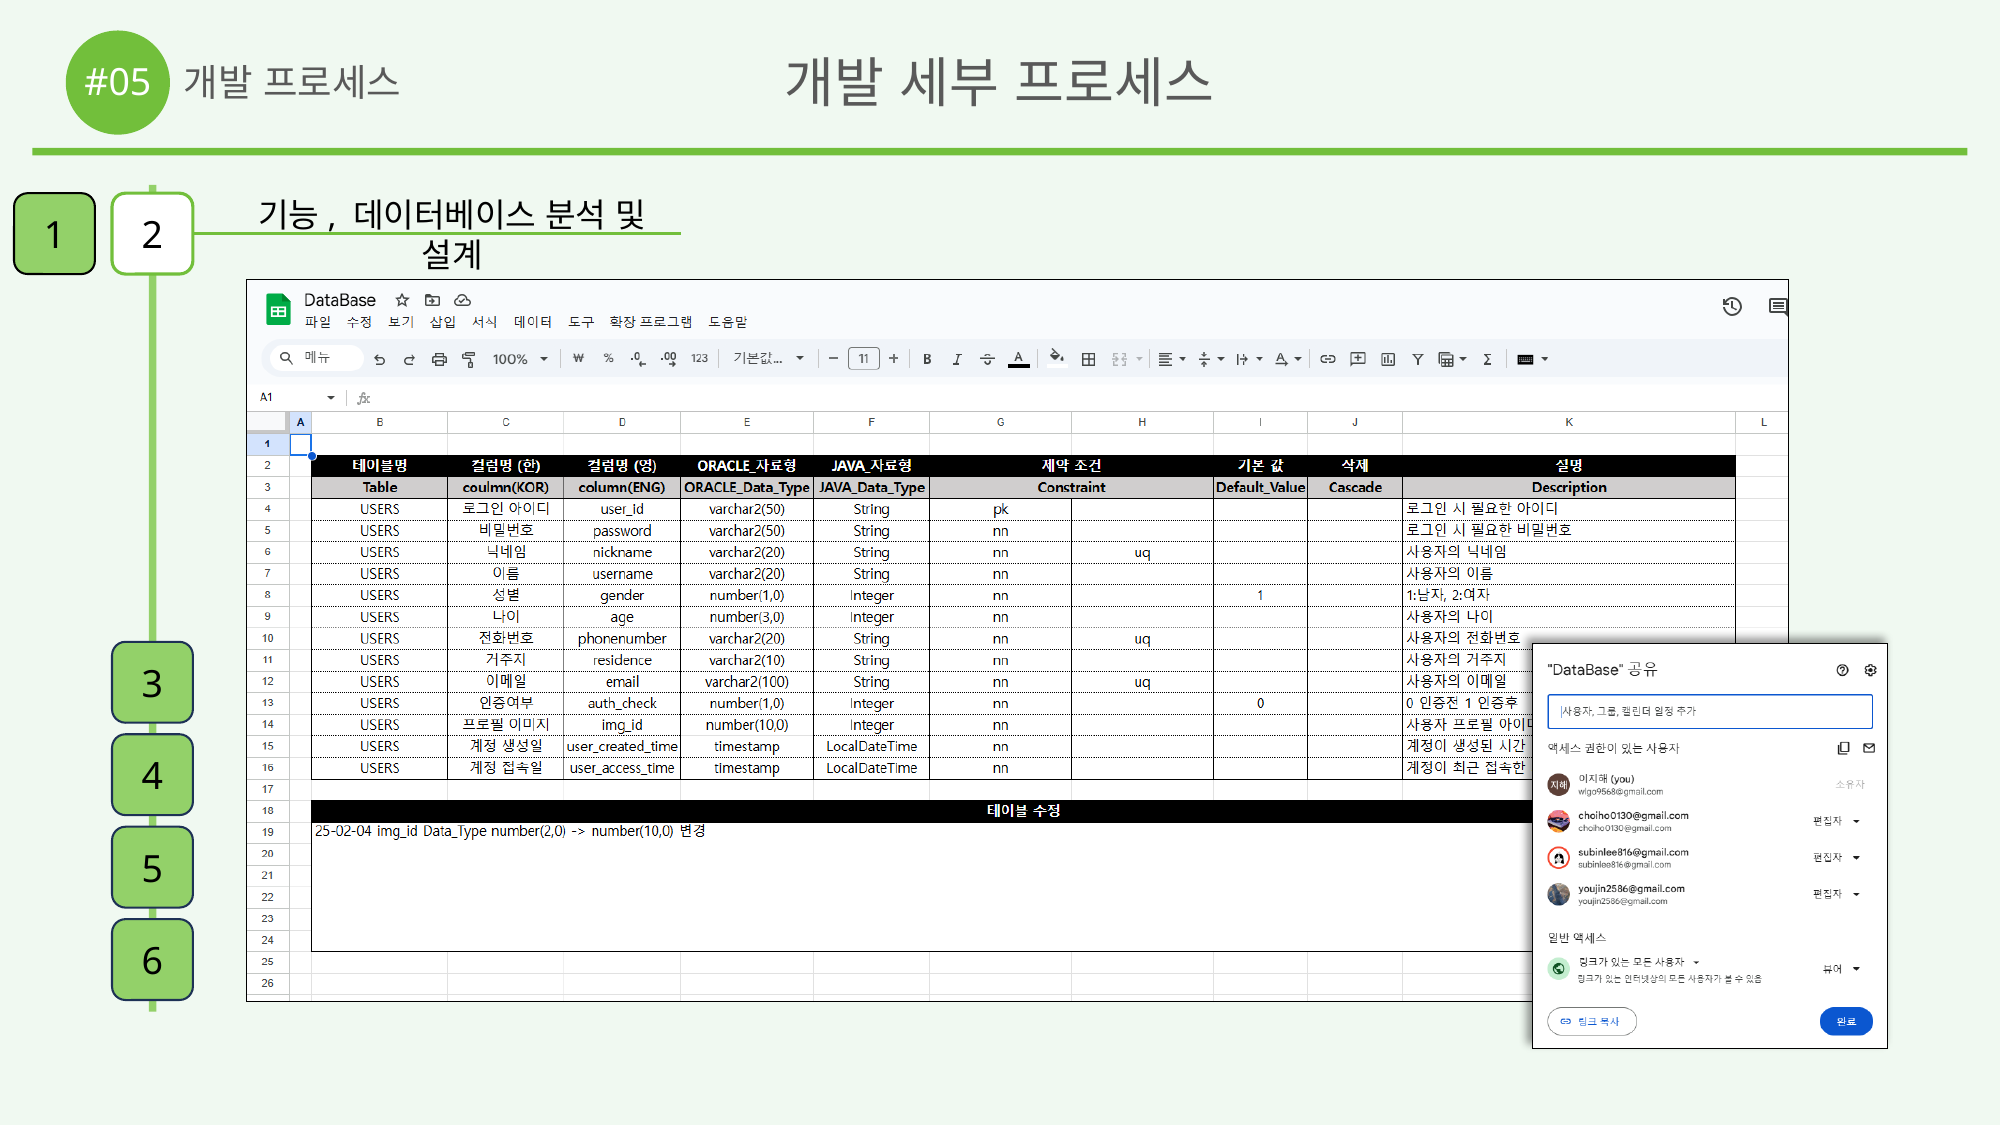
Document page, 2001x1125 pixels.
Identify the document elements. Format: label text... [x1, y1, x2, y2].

text_box 5 [110, 825, 194, 909]
text_box [148, 817, 157, 825]
text_box 2 [110, 192, 194, 276]
text_box 기능, 데이터베이스 분석 및 설계 (2025-01-20 ~ 2025-01-21) [203, 187, 702, 320]
text_box 개발 세부 프로세스 [636, 44, 1364, 122]
text_box [148, 1002, 157, 1013]
text_box [148, 909, 157, 918]
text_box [65, 30, 170, 135]
text_box [148, 276, 157, 640]
text_box 6 [110, 918, 194, 1002]
text_box 4 [110, 733, 194, 817]
text_box 개발 프로세스 [183, 60, 538, 106]
text_box 3 [110, 640, 194, 724]
text_box 1 [12, 192, 96, 276]
text_box [148, 184, 157, 192]
text_box [31, 147, 1968, 156]
text_box [148, 724, 157, 733]
picture [246, 278, 1888, 1049]
